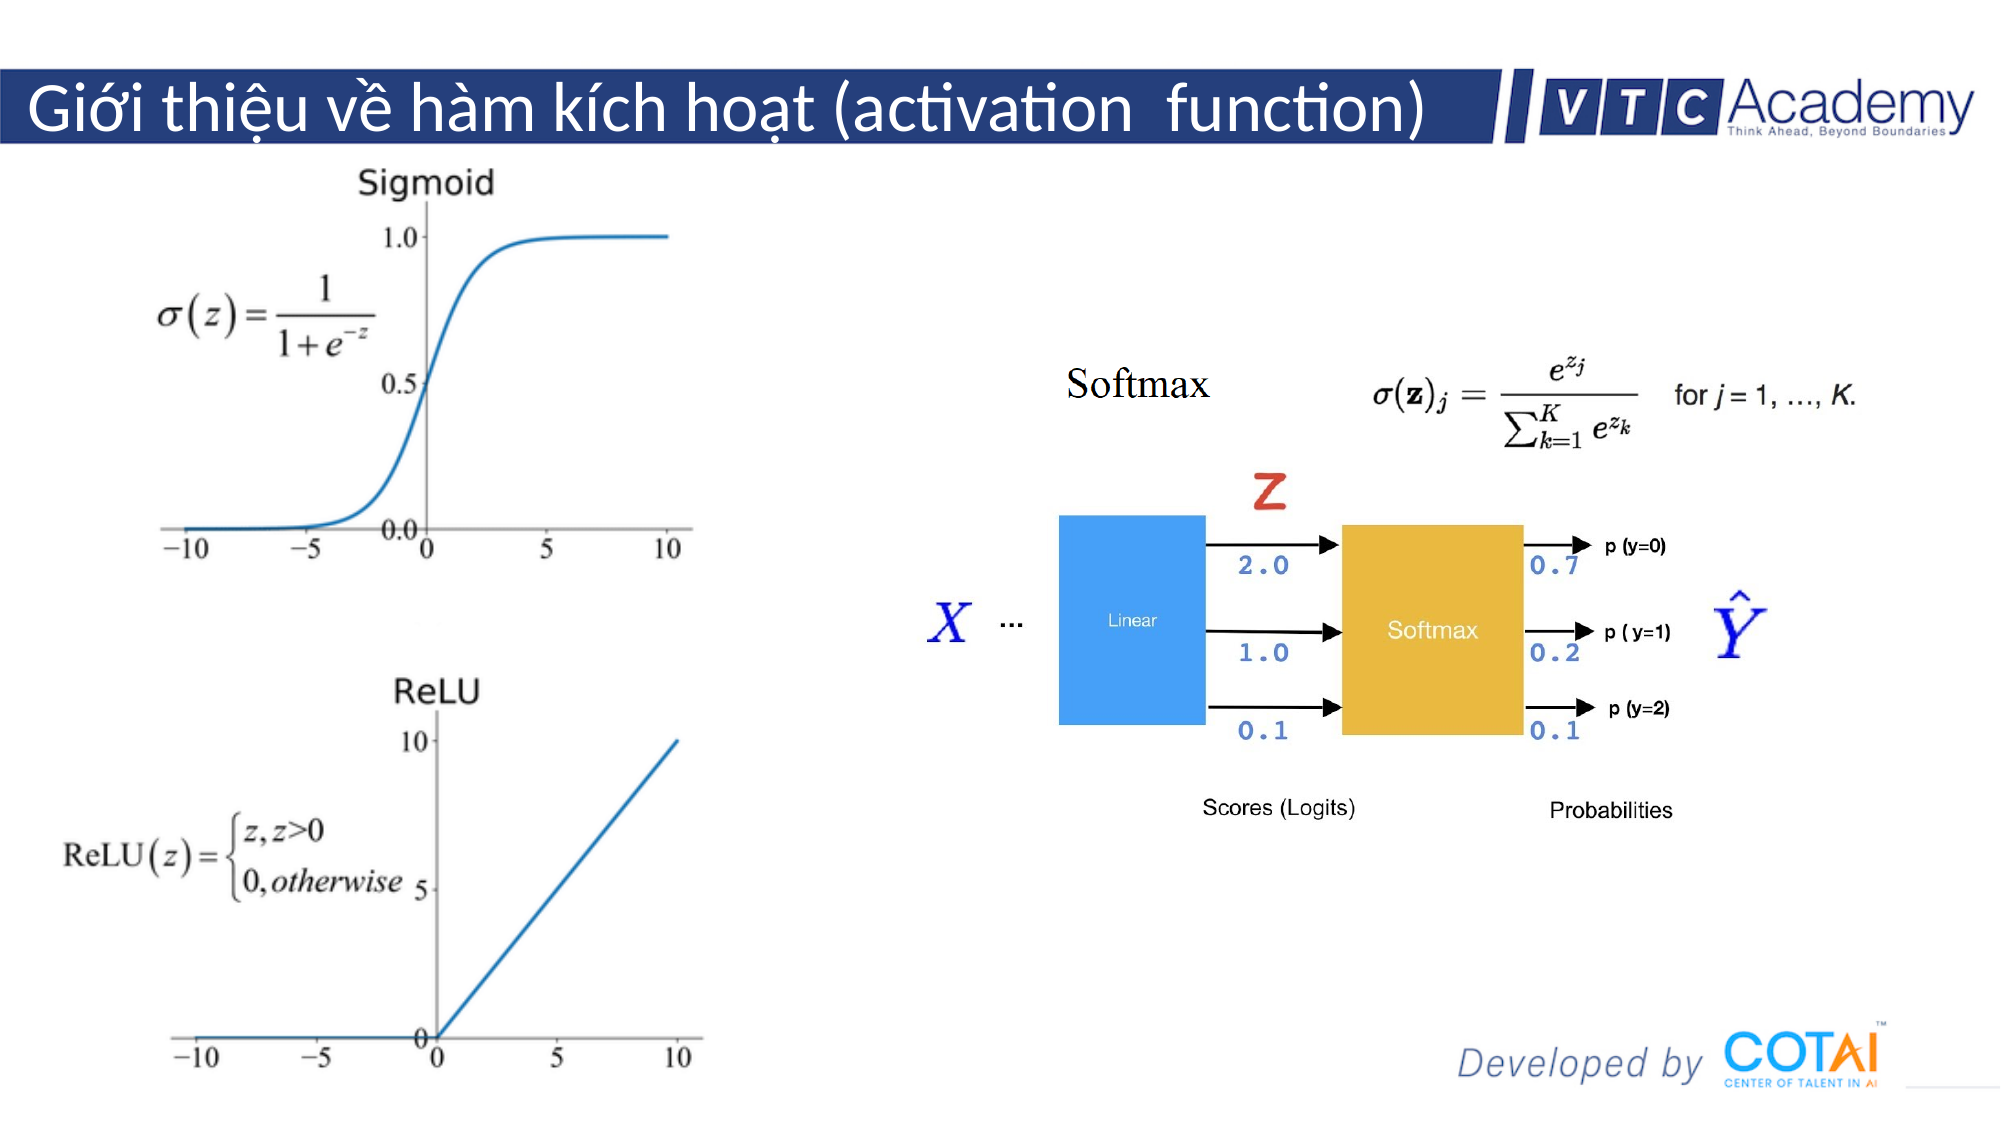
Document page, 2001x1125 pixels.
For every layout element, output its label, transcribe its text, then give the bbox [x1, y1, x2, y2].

picture [0, 0, 2001, 1125]
title Giới thiệu về hàm kích hoạt (activation function) [12, 62, 1738, 155]
